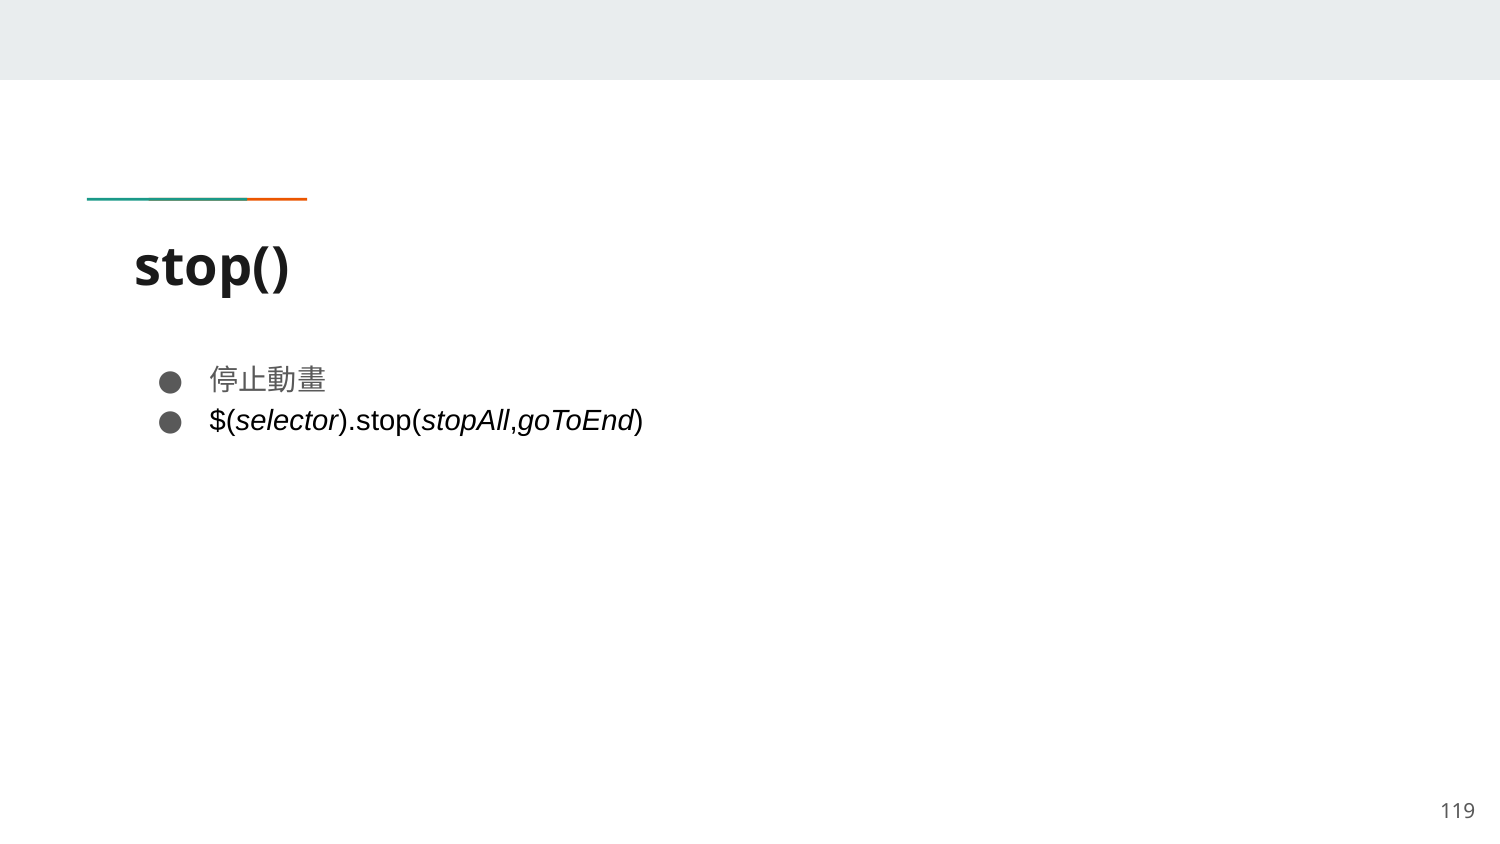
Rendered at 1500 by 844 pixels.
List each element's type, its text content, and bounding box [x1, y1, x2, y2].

slide_number ‹#› [1400, 779, 1491, 844]
list 停止動畫 $(selector).stop(stopAll,goToEnd) [119, 341, 1381, 712]
title stop() [119, 216, 1381, 305]
